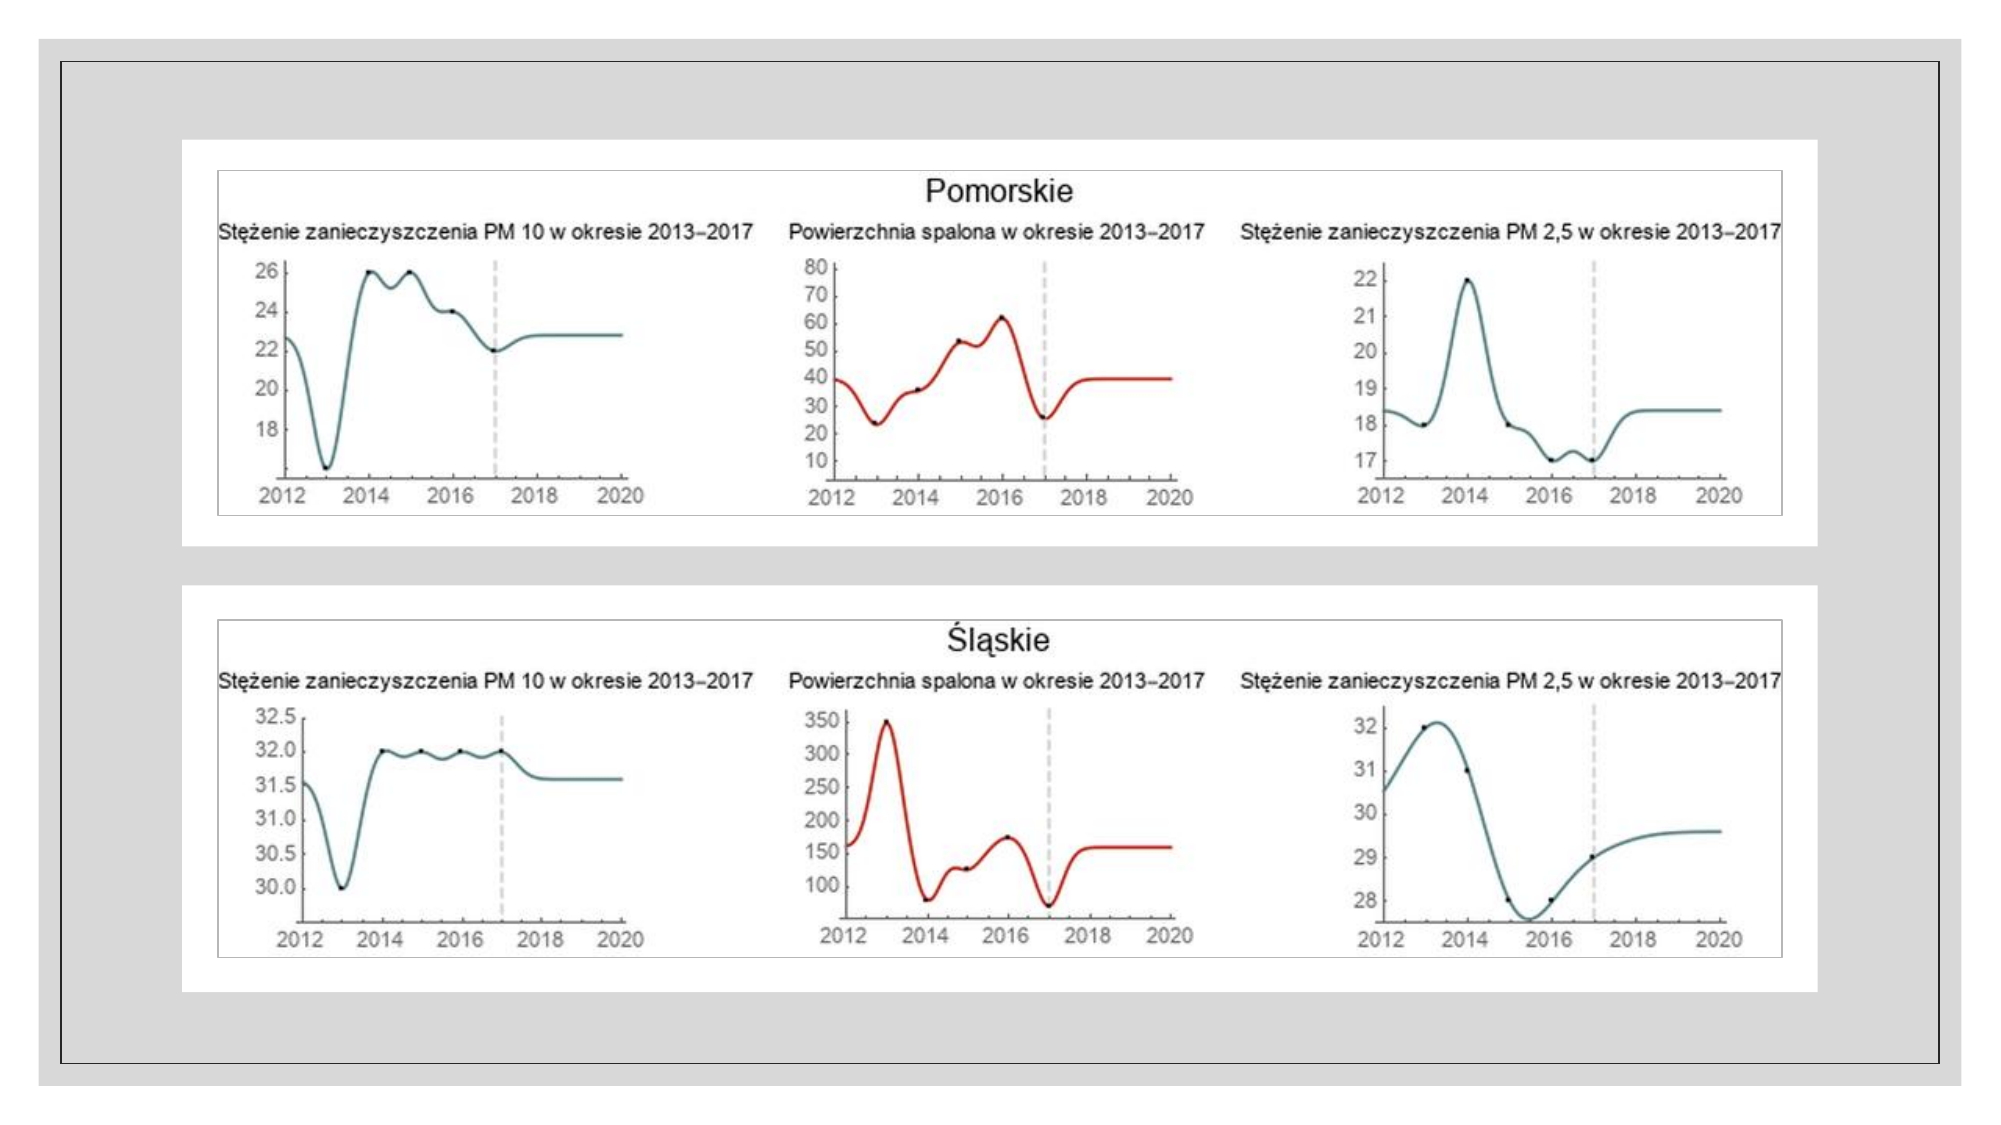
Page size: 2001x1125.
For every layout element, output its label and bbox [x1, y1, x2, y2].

picture [218, 620, 1782, 957]
picture [218, 170, 1782, 516]
text_box [182, 139, 1818, 547]
text_box [182, 585, 1818, 993]
